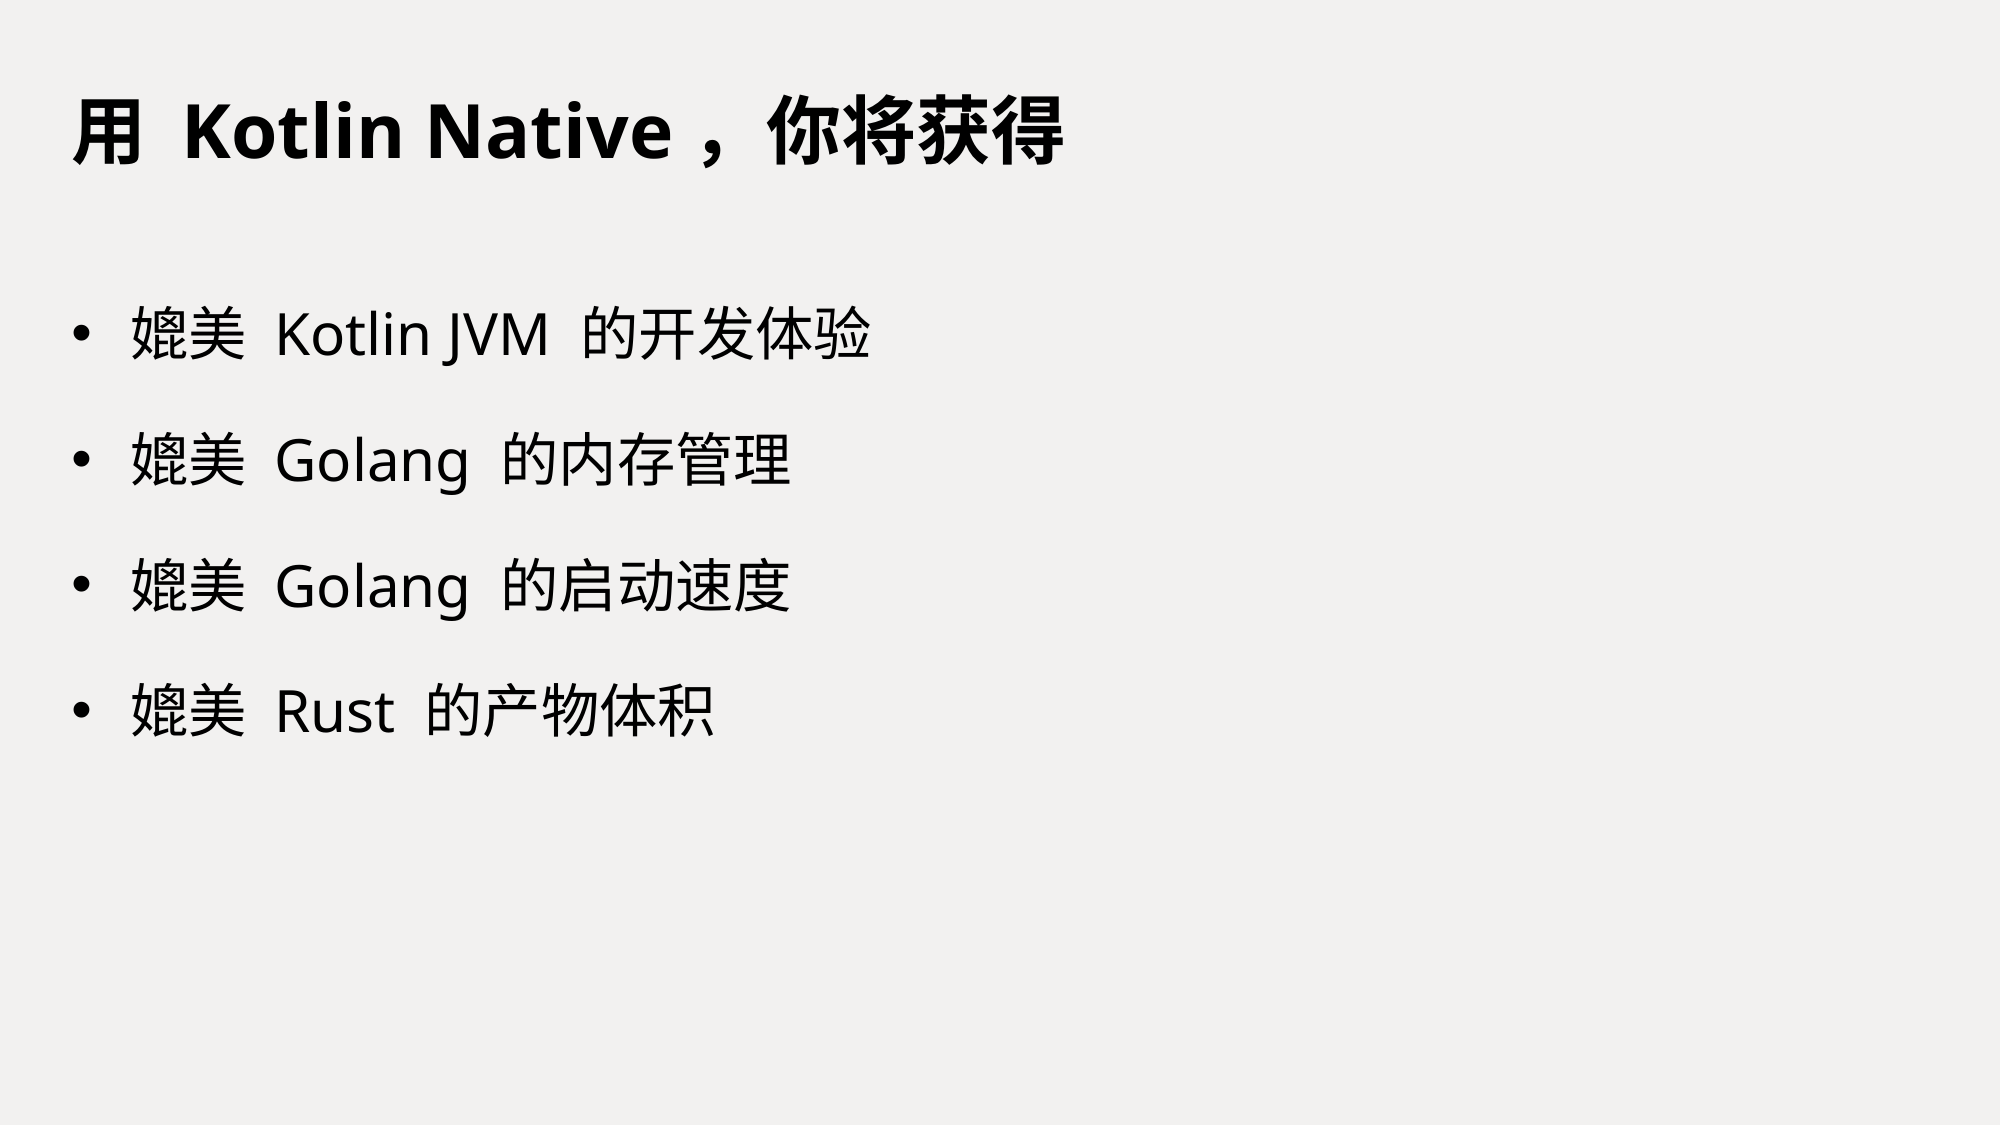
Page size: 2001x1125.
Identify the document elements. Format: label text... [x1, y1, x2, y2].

list 媲美 Kotlin JVM 的开发体验 媲美 Golang 的内存管理 媲美 Golang 的启动速度 媲美 Rust 的产物体积 [56, 254, 1931, 950]
title 用 Kotlin Native，你将获得 [56, 54, 1931, 214]
